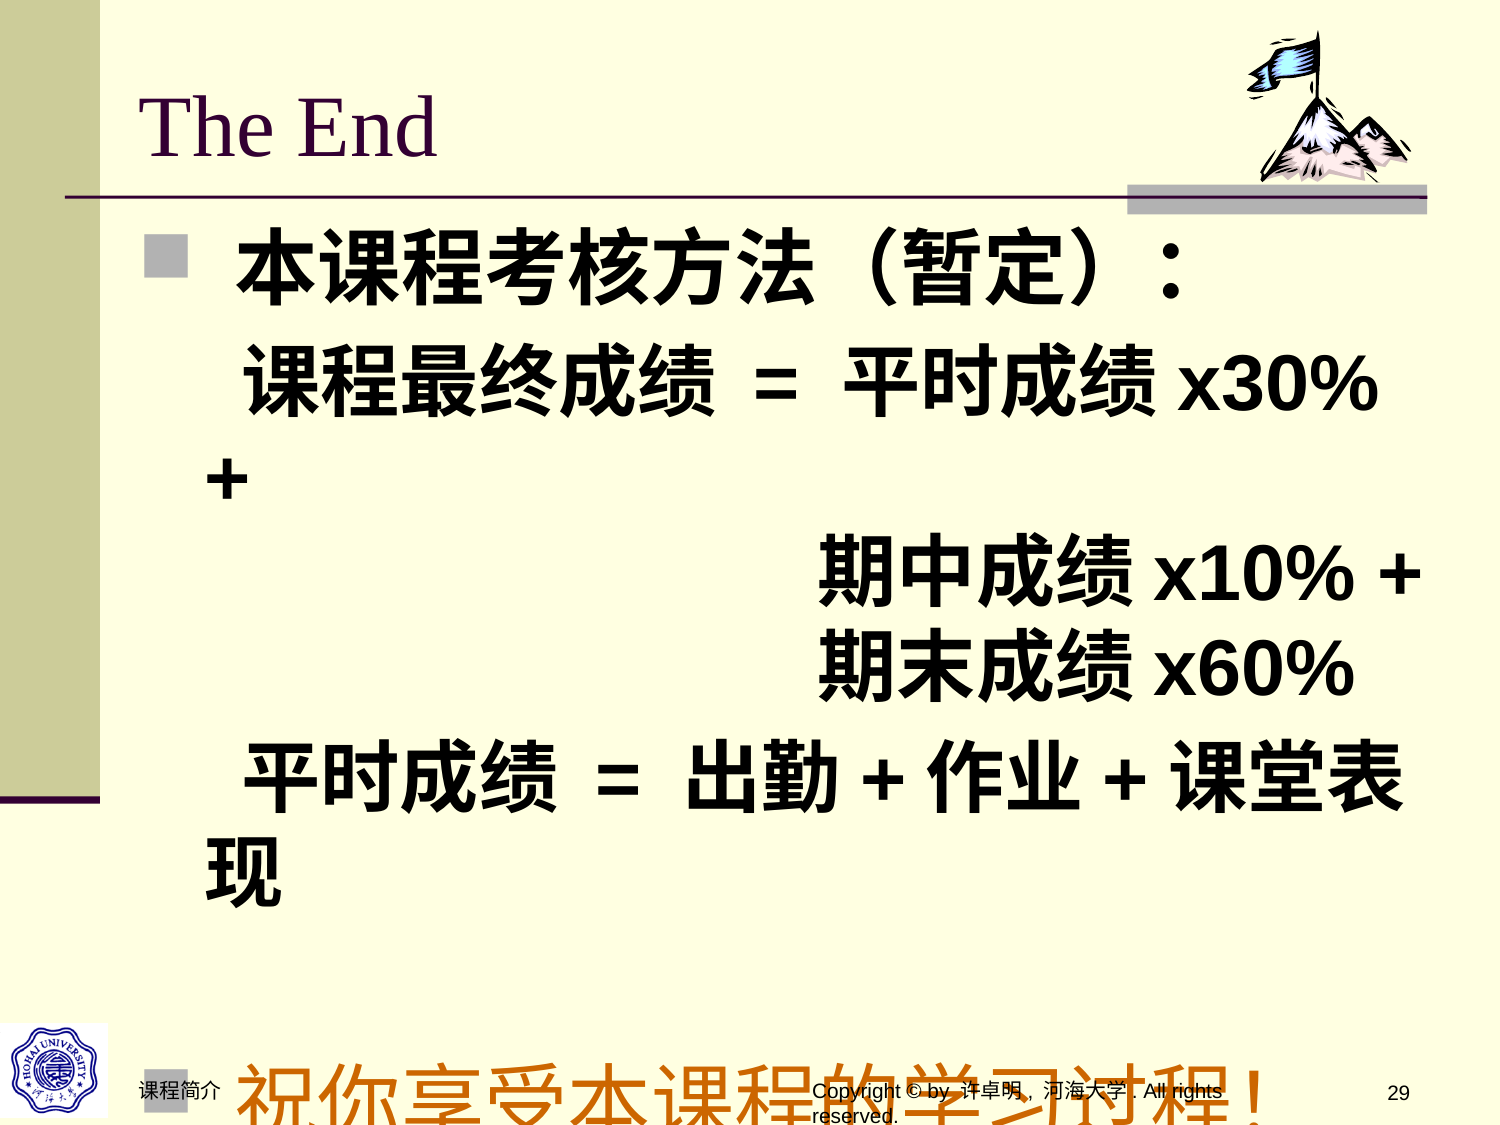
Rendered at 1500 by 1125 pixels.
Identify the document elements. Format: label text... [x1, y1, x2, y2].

slide_number Copyright © by 许卓明, 河海大学. All rights reserved. [797, 1070, 1317, 1124]
list 本课程考核方法（暂定）： 课程最终成绩 = 平时成绩x30% + 期中成绩x10% + 期末成绩x60% 平时成绩 = 出勤+作业+课堂表现 祝你享受本课程的学习过程！ [123, 207, 1459, 1059]
slide_number 29 [1234, 1071, 1425, 1125]
picture [0, 1023, 108, 1118]
picture [1246, 28, 1413, 185]
footer 课程简介 [123, 1070, 786, 1124]
title The End [123, 45, 1426, 197]
